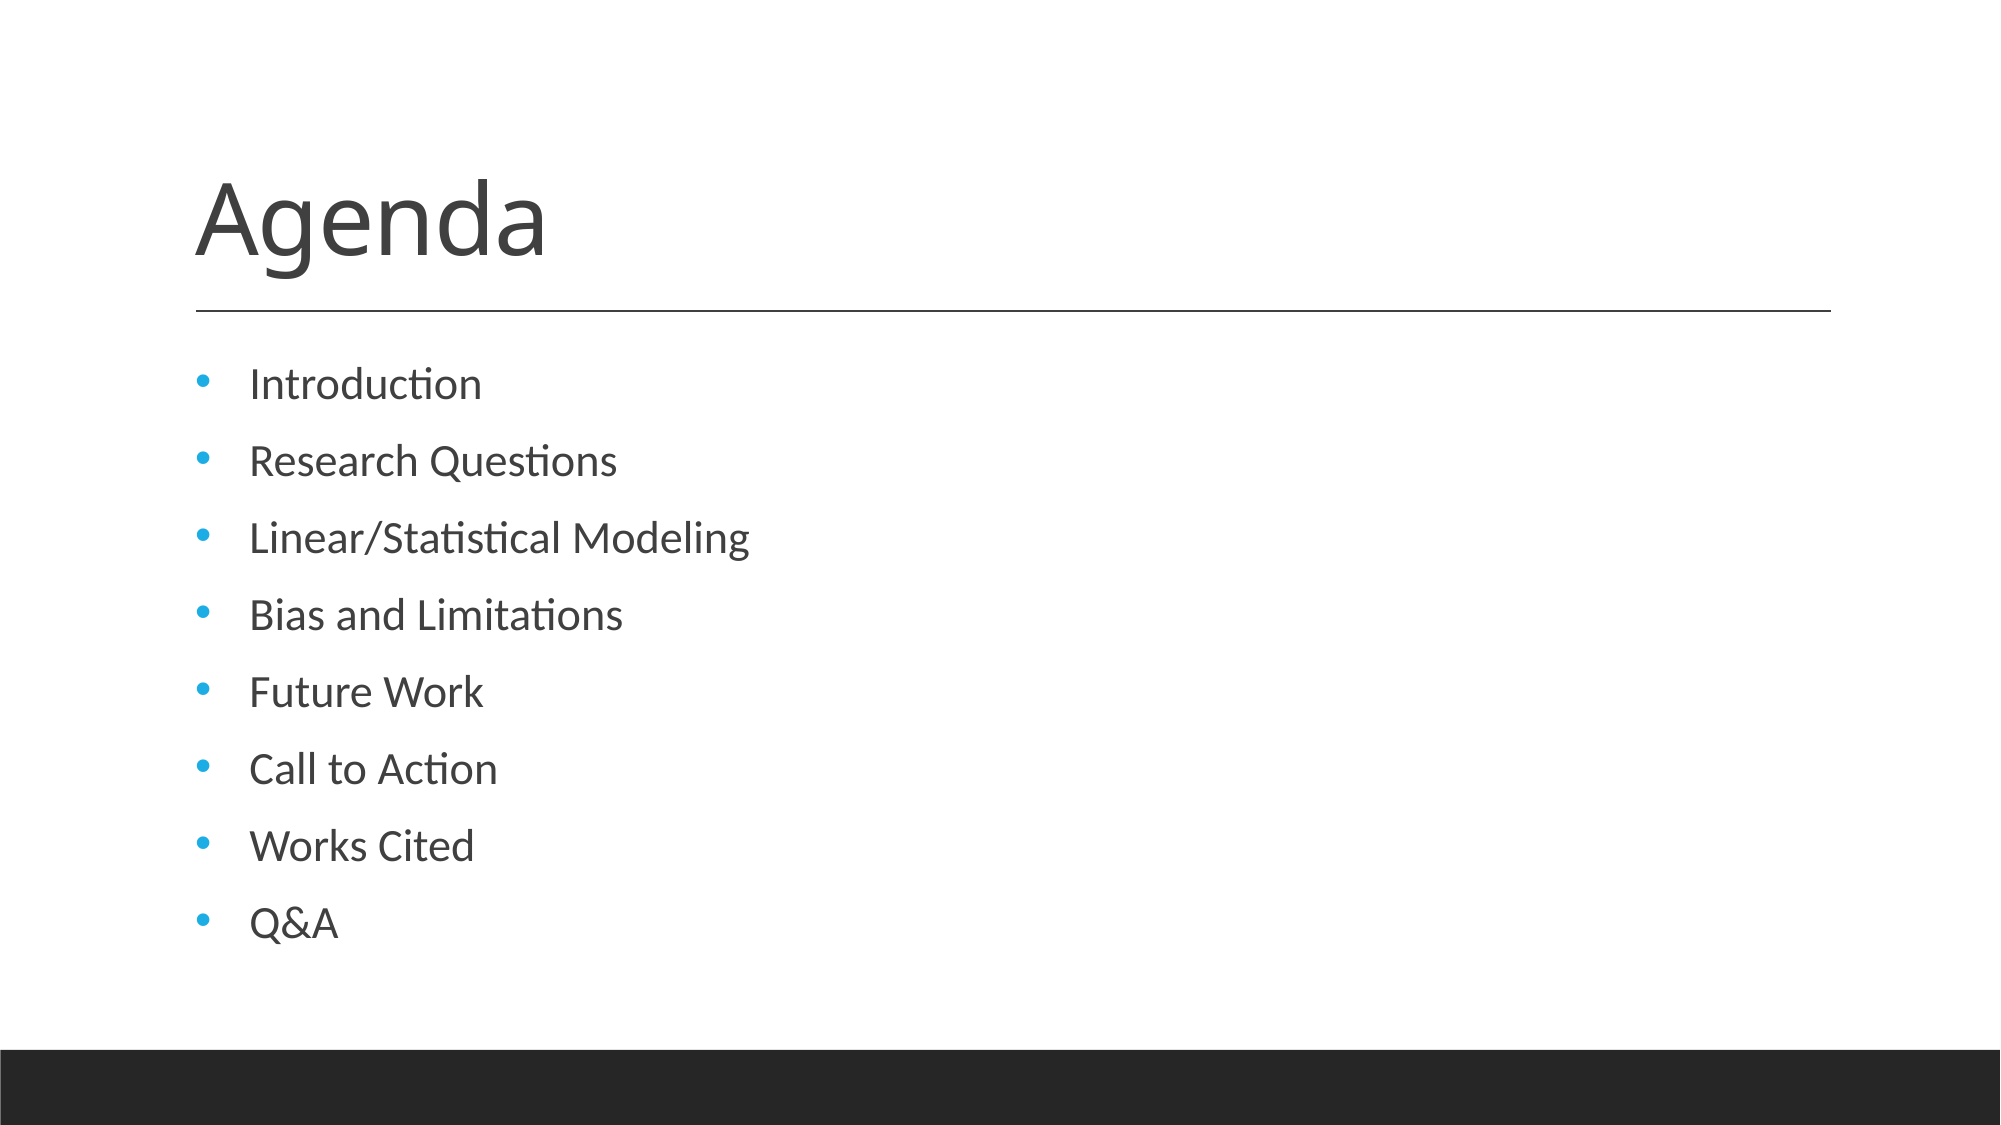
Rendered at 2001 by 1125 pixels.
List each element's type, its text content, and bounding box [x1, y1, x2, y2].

list Introduction Research Questions Linear/Statistical Modeling Bias and Limitations Future Work Call to Action Works Cited Q&A [180, 345, 1830, 963]
title Agenda [180, 47, 1830, 285]
